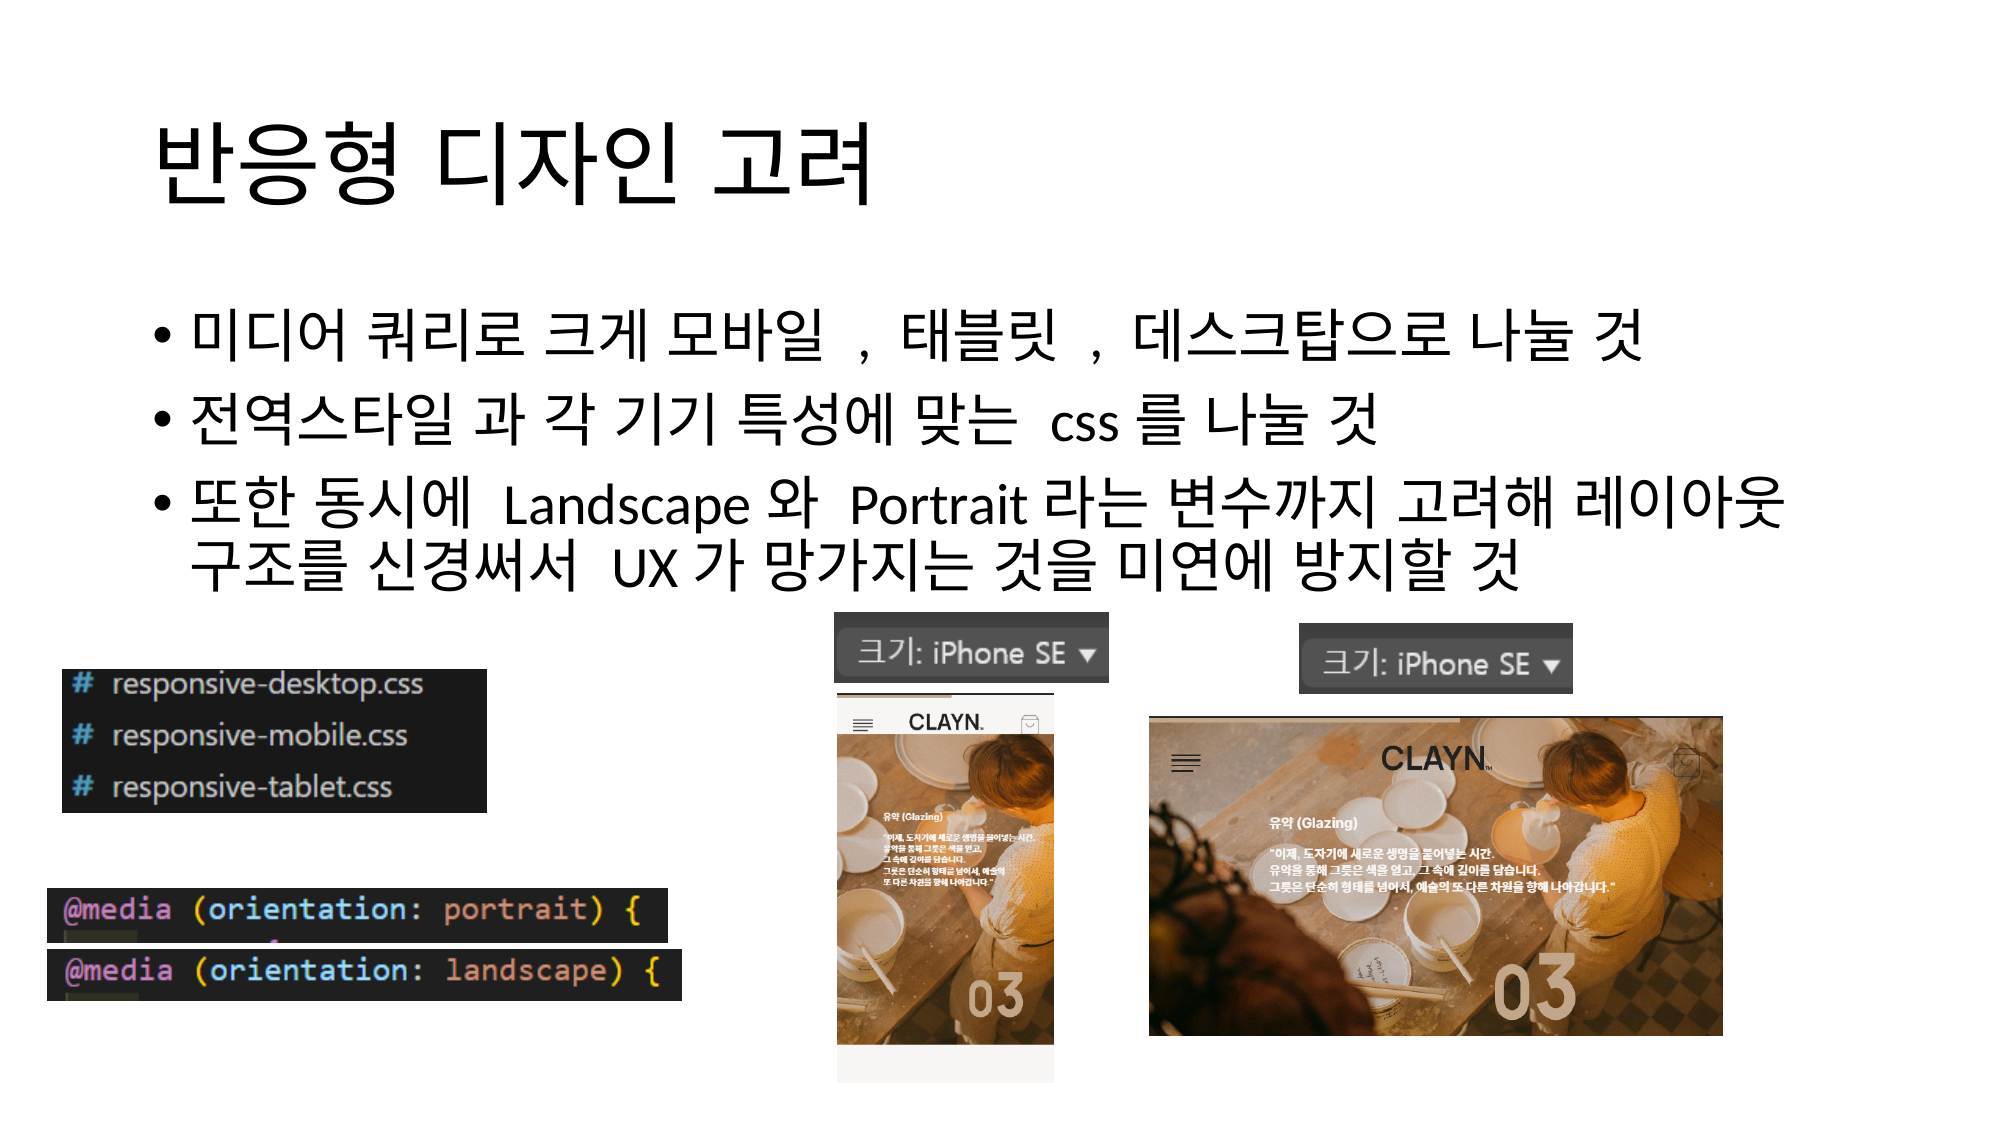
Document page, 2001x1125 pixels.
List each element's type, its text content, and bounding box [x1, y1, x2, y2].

picture [837, 693, 1054, 1083]
picture [47, 949, 682, 1001]
picture [1148, 716, 1723, 1036]
picture [1299, 623, 1573, 694]
picture [47, 887, 668, 943]
picture [62, 669, 487, 813]
title 반응형 디자인 고려 [137, 59, 1863, 278]
list 미디어 쿼리로 크게 모바일 , 태블릿 , 데스크탑으로 나눌 것 전역스타일 과 각 기기 특성에 맞는 css를 나눌 것 또한 동시에 Landscape와 Portrait라는 변수까지 고려해 레이아웃 구조를 신경써서 UX가 망가지는 것을 미연에 방지할 것 [137, 299, 1863, 1014]
picture [834, 612, 1109, 683]
